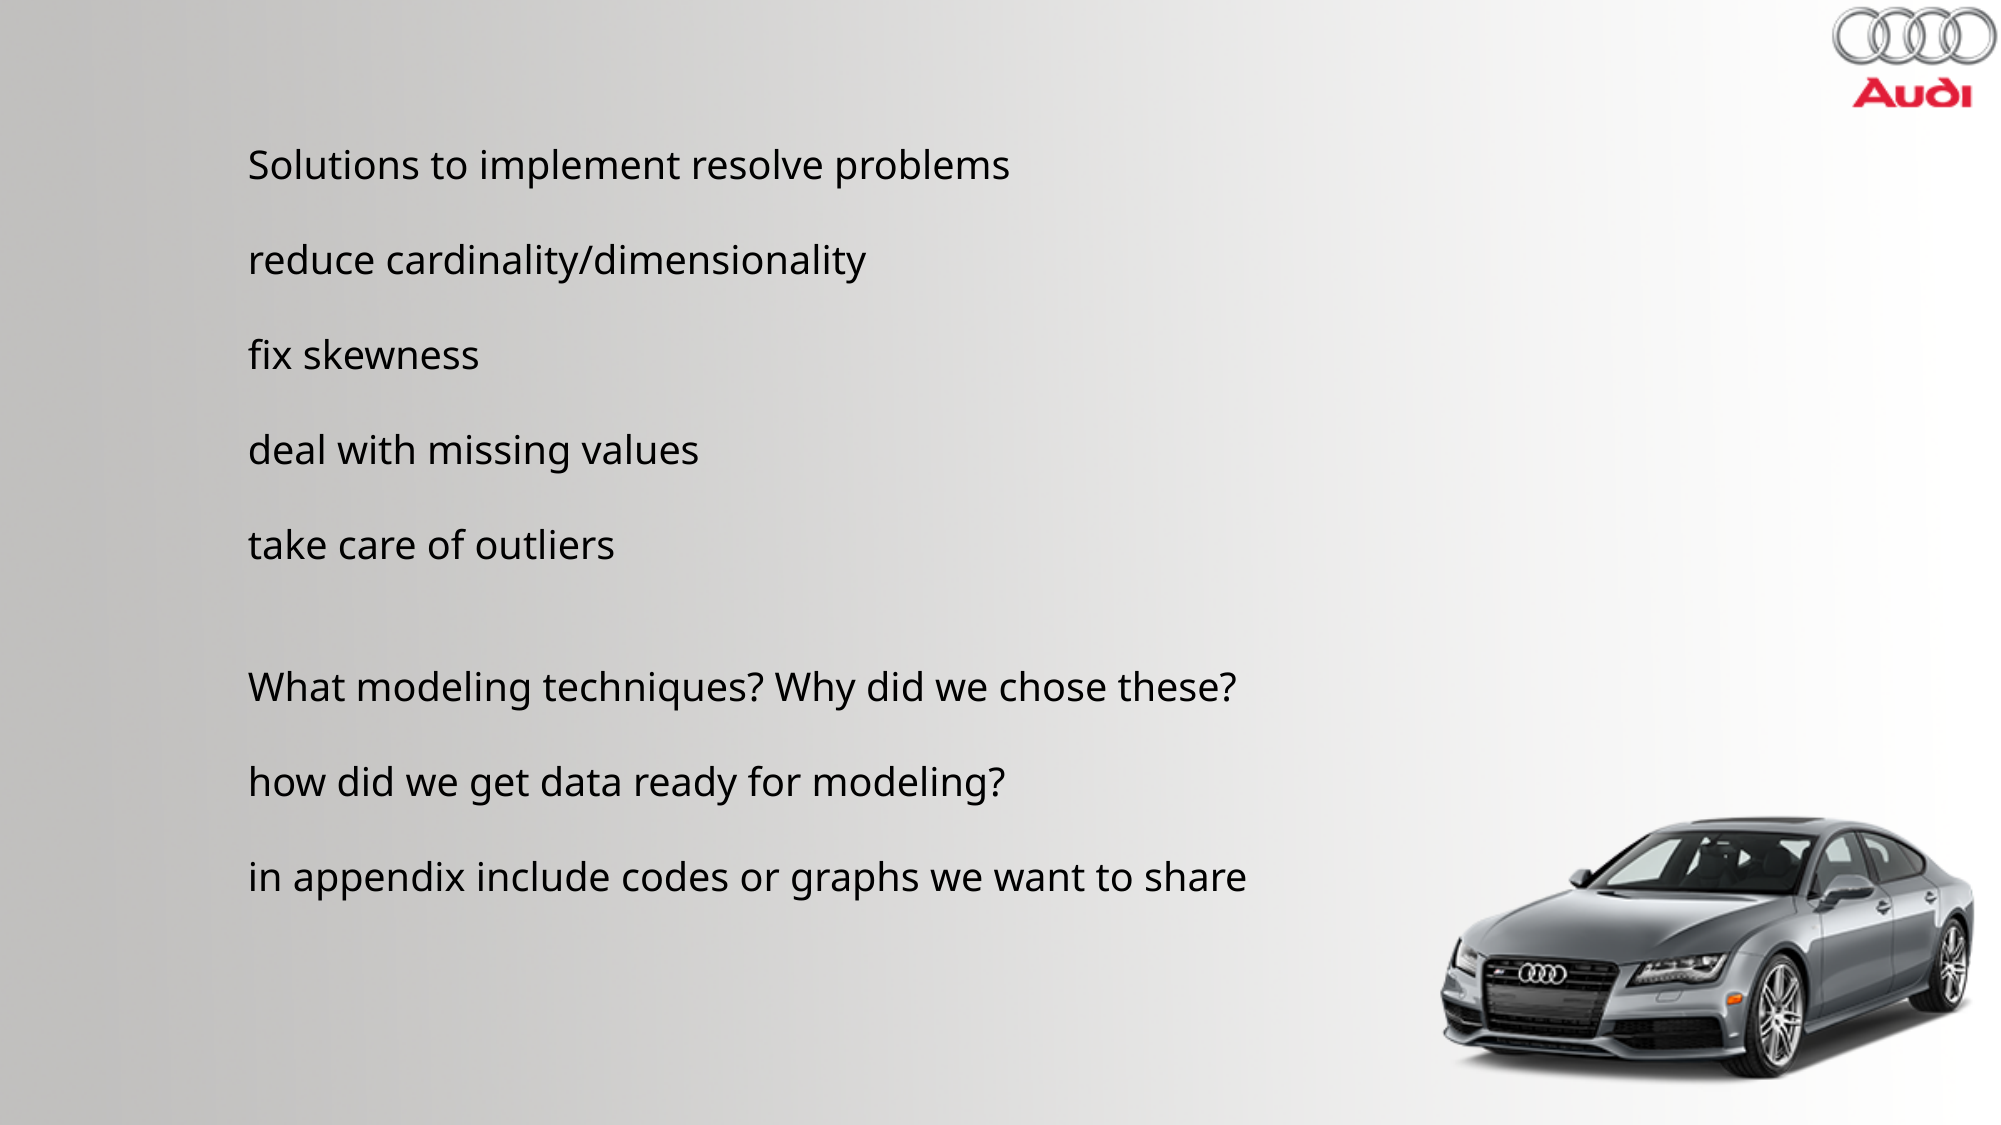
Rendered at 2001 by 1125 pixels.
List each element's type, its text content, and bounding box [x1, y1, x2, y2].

picture [0, 0, 2001, 1125]
text_box Solutions to implement resolve problems reduce cardinality/dimensionality fix skewness deal with missing values take care of outliers What modeling techniques? Why did we chose these? how did we get data ready for modeling? in appendix include codes or graphs we want to share [232, 124, 1375, 915]
